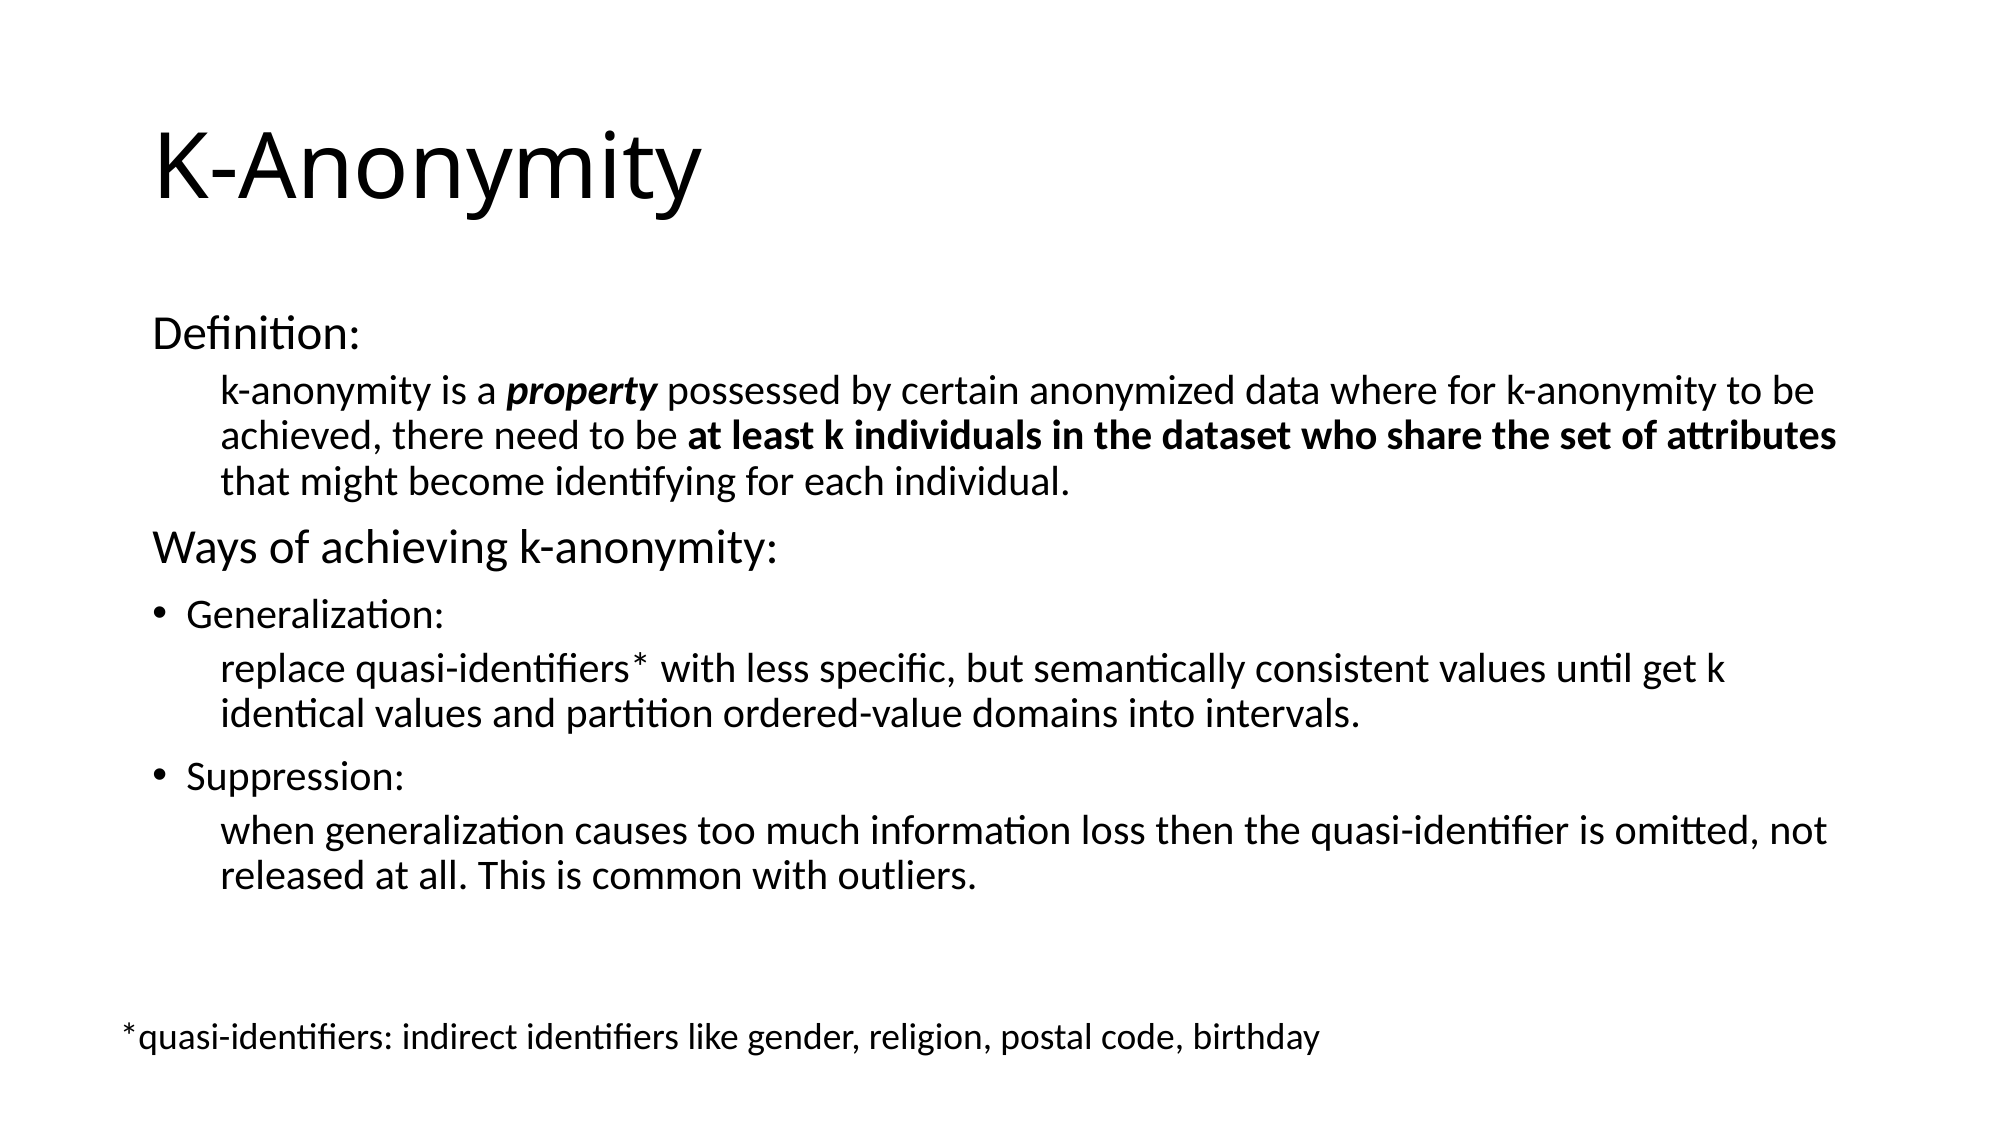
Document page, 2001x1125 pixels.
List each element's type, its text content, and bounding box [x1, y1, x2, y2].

list Definition: k-anonymity is a property possessed by certain anonymized data where for k-anonymity to be achieved, there need to be at least k individuals in the dataset who share the set of attributes that might become identifying for each individual. Ways of achieving k-anonymity: Generalization: replace quasi-identifiers* with less specific, but semantically consistent values until get k identical values and partition ordered-value domains into intervals. Suppression: when generalization causes too much information loss then the quasi-identifier is omitted, not released at all. This is common with outliers. [137, 299, 1863, 912]
title K-Anonymity [137, 59, 1863, 278]
text_box *quasi-identifiers: indirect identifiers like gender, religion, postal code, birthday [105, 1004, 1463, 1065]
